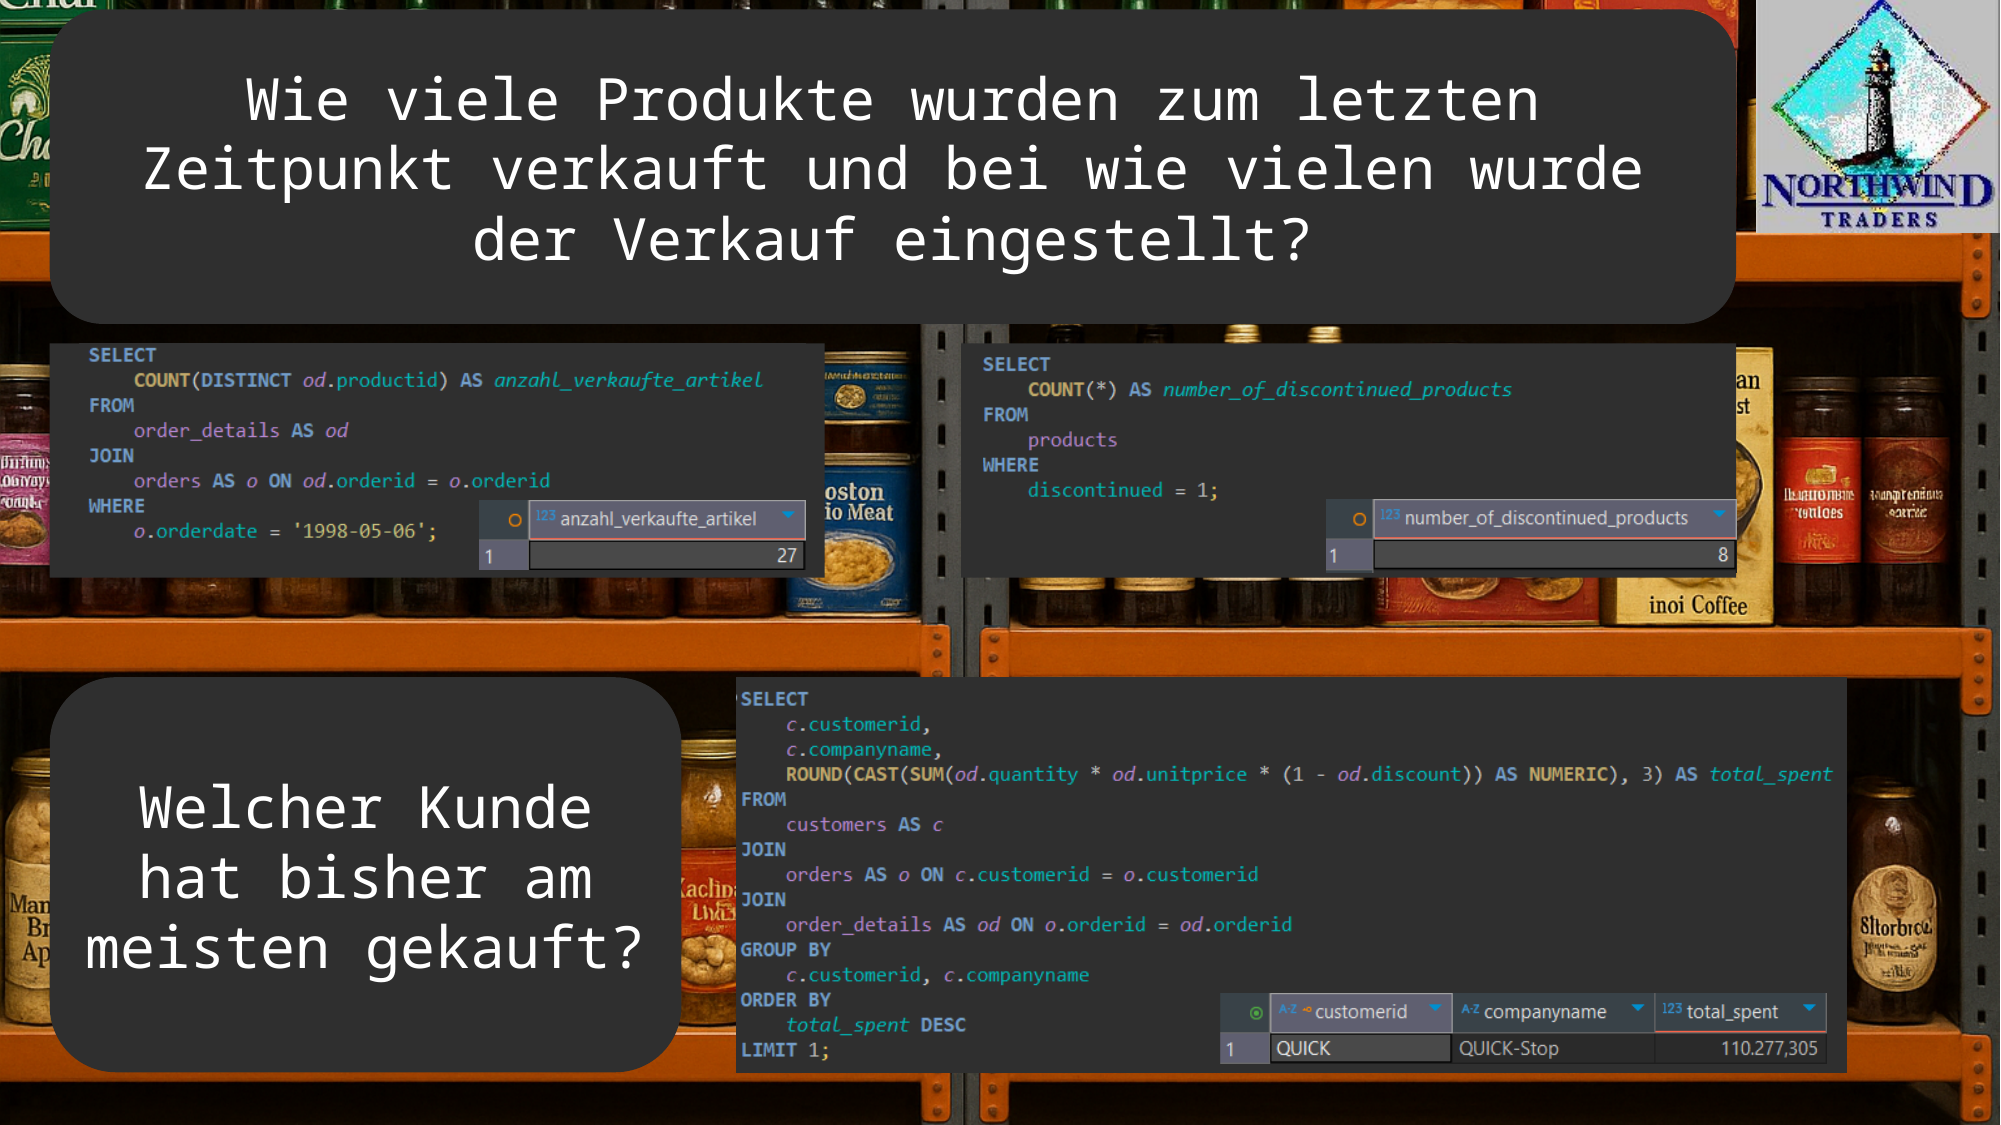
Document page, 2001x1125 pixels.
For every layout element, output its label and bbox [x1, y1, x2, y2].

text_box [735, 676, 1848, 1073]
list [0, 0, 2000, 1125]
picture [1755, 0, 2000, 233]
text_box [49, 342, 826, 579]
text_box [960, 342, 1737, 579]
